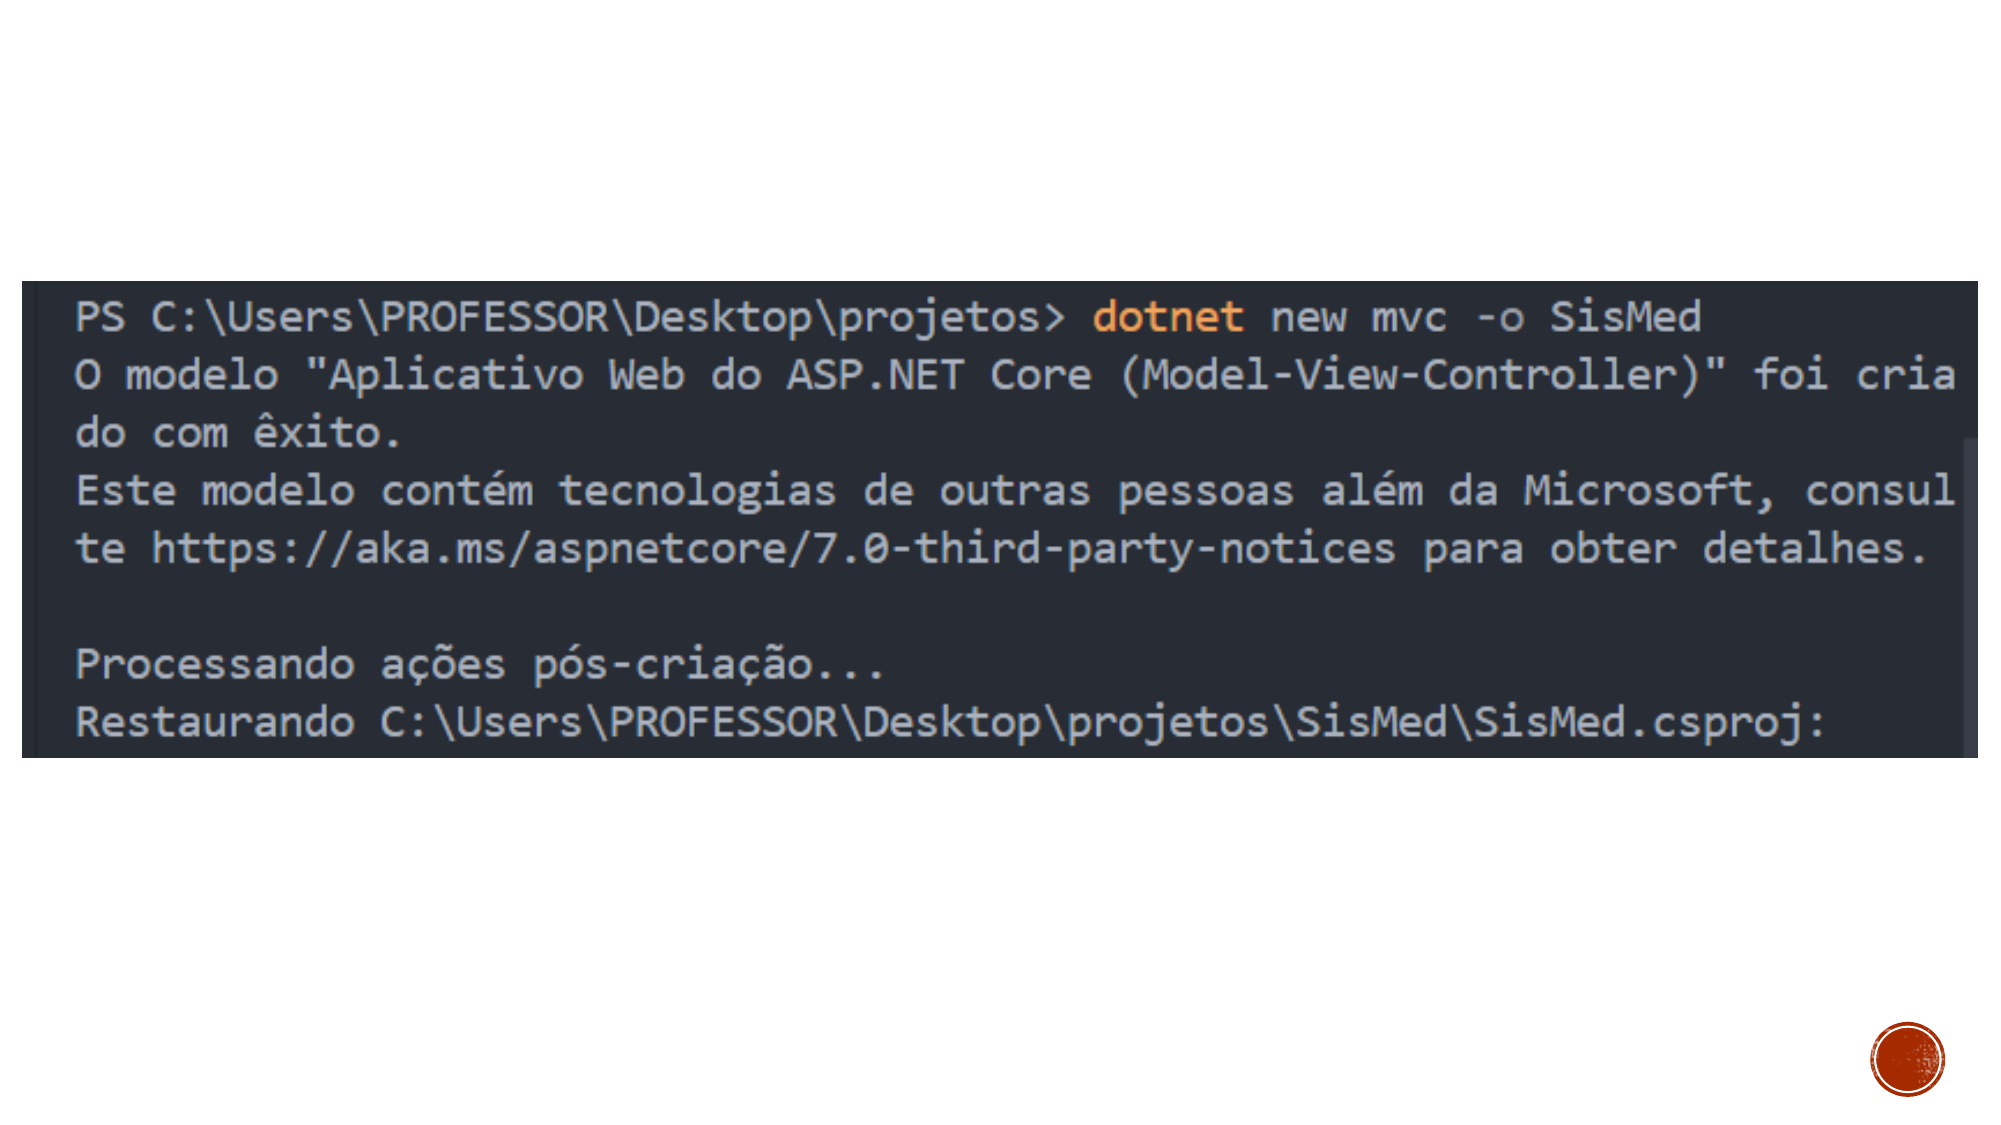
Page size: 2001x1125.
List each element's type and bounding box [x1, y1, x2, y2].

picture [22, 281, 1978, 758]
